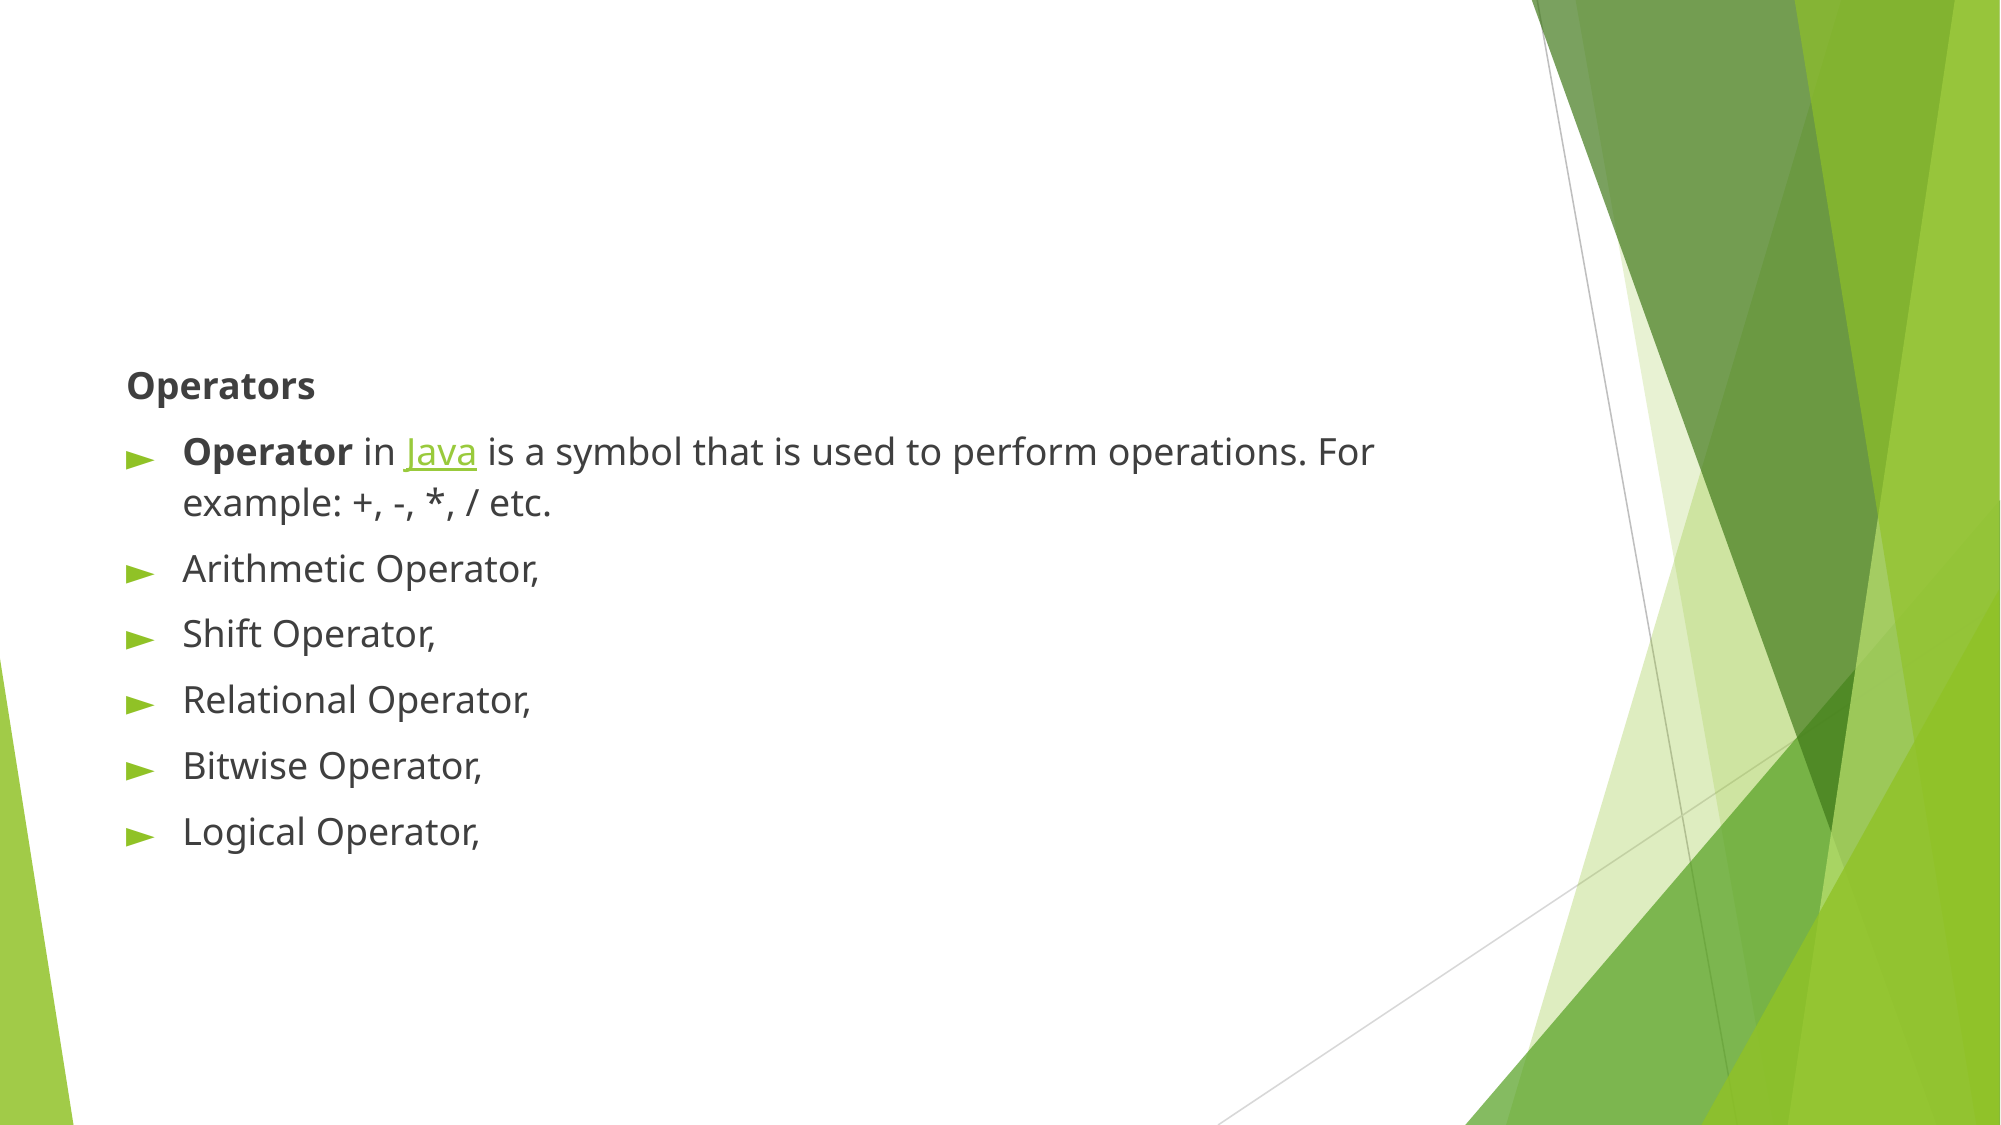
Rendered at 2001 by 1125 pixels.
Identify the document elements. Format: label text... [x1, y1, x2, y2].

list Operators Operator in Java is a symbol that is used to perform operations. For example: +, -, *, / etc. Arithmetic Operator, Shift Operator, Relational Operator, Bitwise Operator, Logical Operator, [111, 354, 1522, 992]
